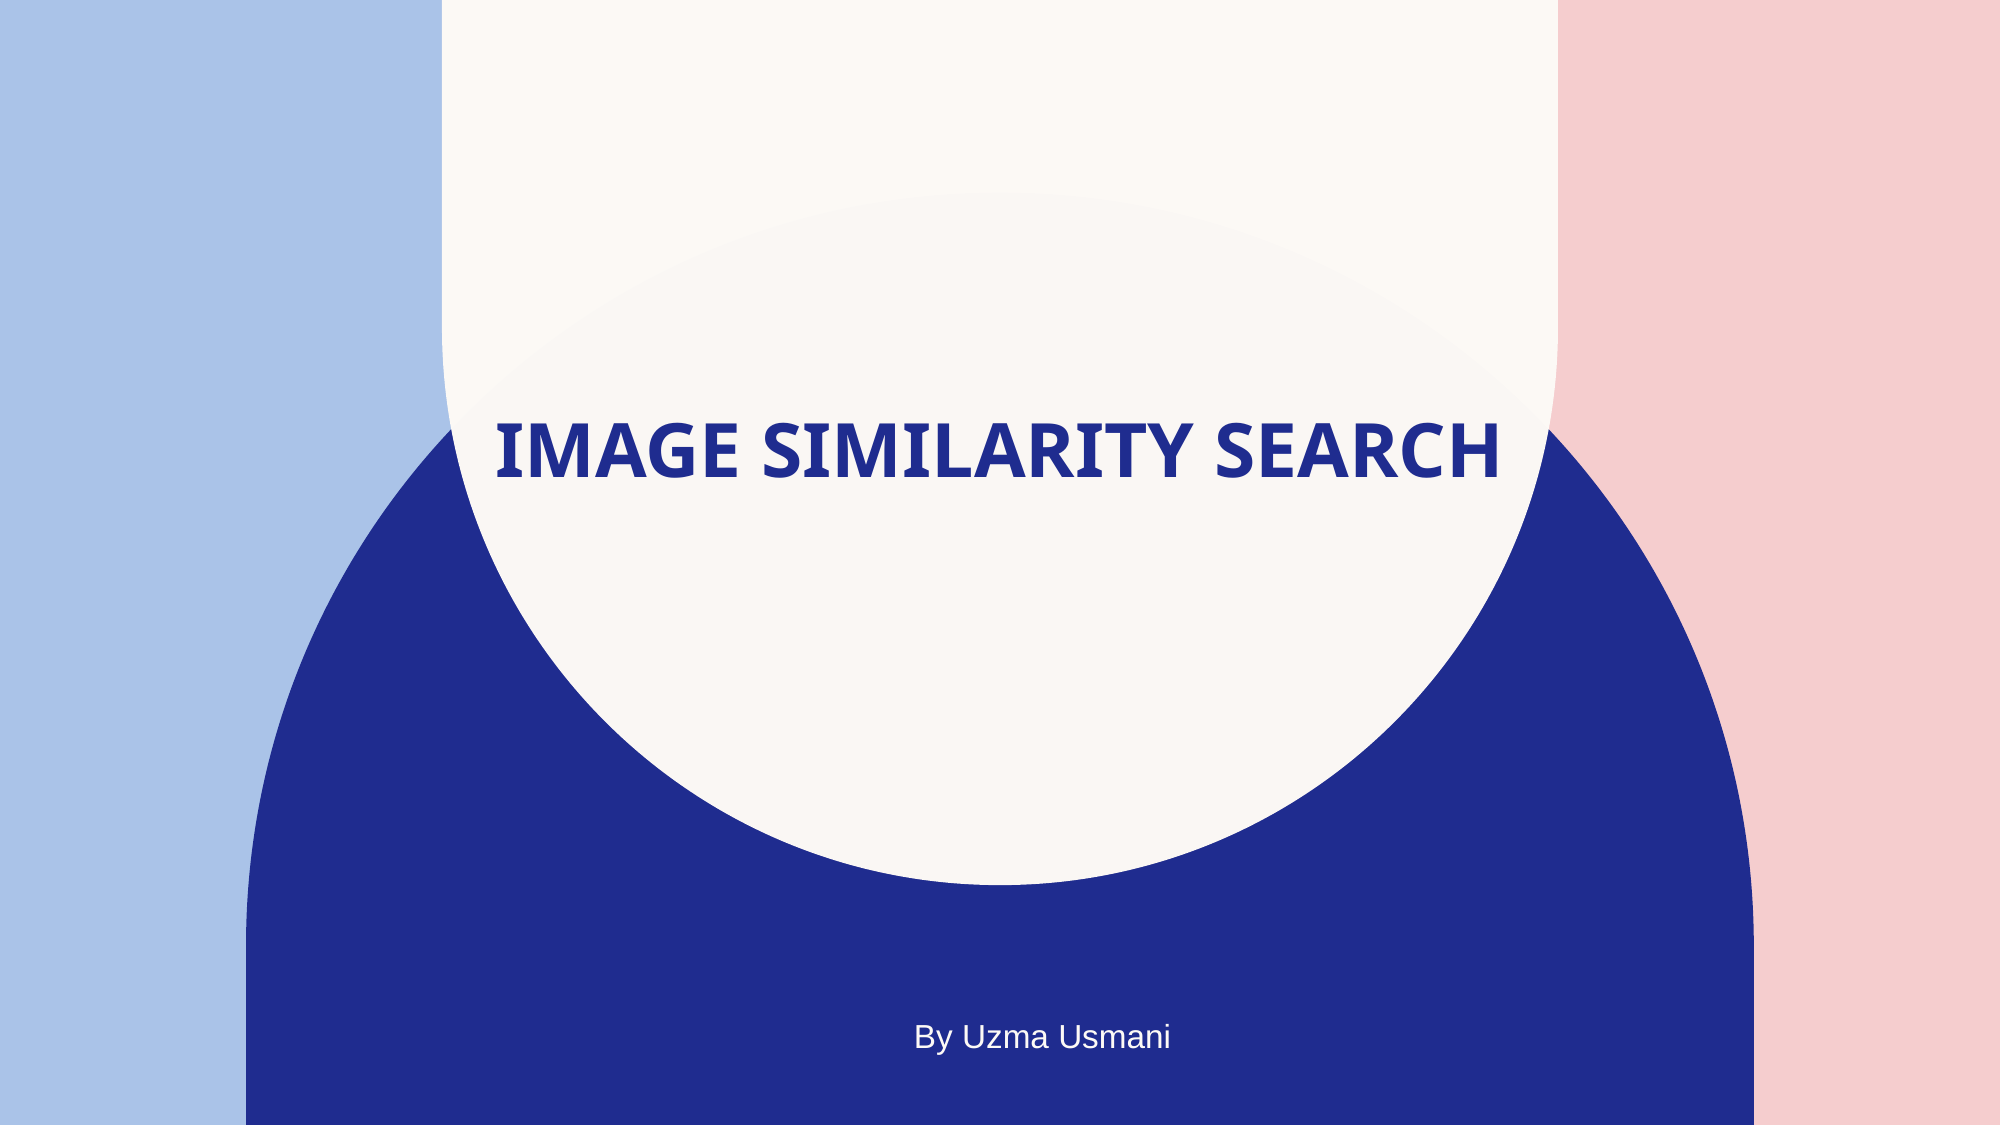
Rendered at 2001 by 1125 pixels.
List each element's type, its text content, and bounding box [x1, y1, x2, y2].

text_box By Uzma Usmani [701, 1008, 1384, 1063]
title IMAGE SIMILARITY SEARCH [475, 132, 1525, 762]
